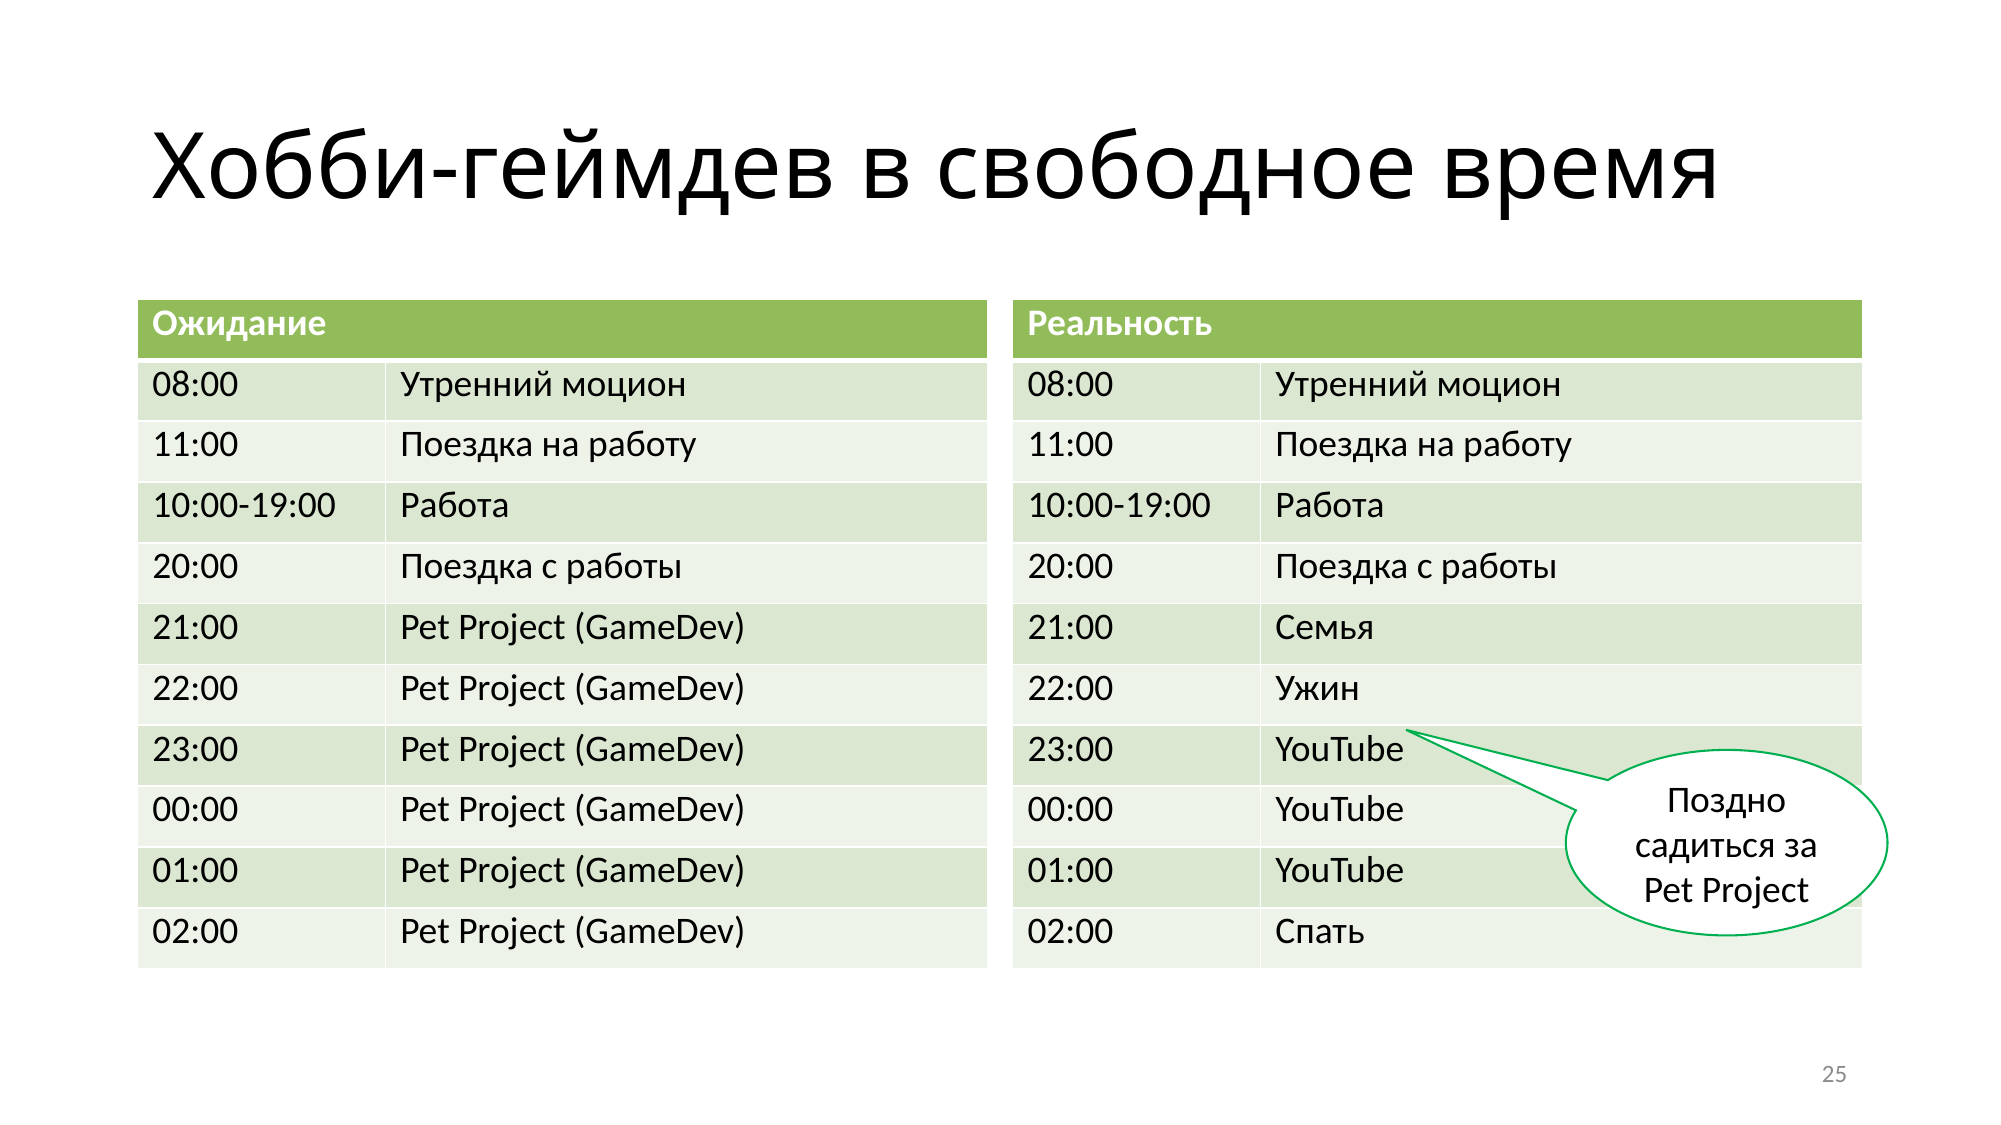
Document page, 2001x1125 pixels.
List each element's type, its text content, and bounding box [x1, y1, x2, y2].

table_cell YouTube [1261, 787, 1573, 846]
table_cell Спать [1261, 909, 1862, 968]
table_cell 21:00 [1013, 604, 1260, 664]
table_cell 11:00 [138, 422, 385, 481]
table_header Реальность [1013, 300, 1862, 358]
table_cell 10:00-19:00 [138, 483, 385, 542]
table_cell Ужин [1261, 665, 1862, 724]
table_cell Pet Project (GameDev) [386, 787, 987, 846]
table_cell YouTube [1261, 848, 1607, 907]
table_cell YouTube [1261, 726, 1862, 785]
table_cell 01:00 [138, 848, 385, 907]
table_cell 11:00 [1013, 422, 1260, 481]
table_cell 02:00 [138, 909, 385, 968]
table_header Ожидание [138, 300, 987, 358]
title Хобби-геймдев в свободное время [137, 59, 1863, 278]
table_cell 00:00 [138, 787, 385, 846]
table_cell Pet Project (GameDev) [386, 909, 987, 968]
table_cell Поездка на работу [386, 422, 987, 481]
table_cell Утренний моцион [1261, 363, 1862, 420]
table_cell Pet Project (GameDev) [386, 726, 987, 785]
table_cell 02:00 [1013, 909, 1260, 968]
table_cell Pet Project (GameDev) [386, 604, 987, 664]
table_cell YouTube [1847, 896, 1862, 907]
table_cell 20:00 [138, 544, 385, 603]
table_cell 22:00 [1013, 665, 1260, 724]
table_cell 20:00 [1013, 544, 1260, 603]
table_cell 01:00 [1013, 848, 1260, 907]
table_cell Семья [1261, 604, 1862, 664]
table_cell Работа [1261, 483, 1862, 542]
table_cell 00:00 [1013, 787, 1260, 846]
text_box Поздно садиться за Pet Project [1405, 728, 1889, 937]
table_cell Поездка на работу [1261, 422, 1862, 481]
table_cell Pet Project (GameDev) [386, 665, 987, 724]
table_cell Утренний моцион [386, 363, 987, 420]
table_cell 22:00 [138, 665, 385, 724]
table_cell Поездка с работы [386, 544, 987, 603]
table_cell 23:00 [138, 726, 385, 785]
slide_number 25 [1412, 1042, 1863, 1103]
table_cell 08:00 [138, 363, 385, 420]
table_cell 21:00 [138, 604, 385, 664]
table_cell 08:00 [1013, 363, 1260, 420]
table_cell Работа [386, 483, 987, 542]
table_cell 10:00-19:00 [1013, 483, 1260, 542]
table_cell 23:00 [1013, 726, 1260, 785]
table_cell Pet Project (GameDev) [386, 848, 987, 907]
table_cell Поездка с работы [1261, 544, 1862, 603]
